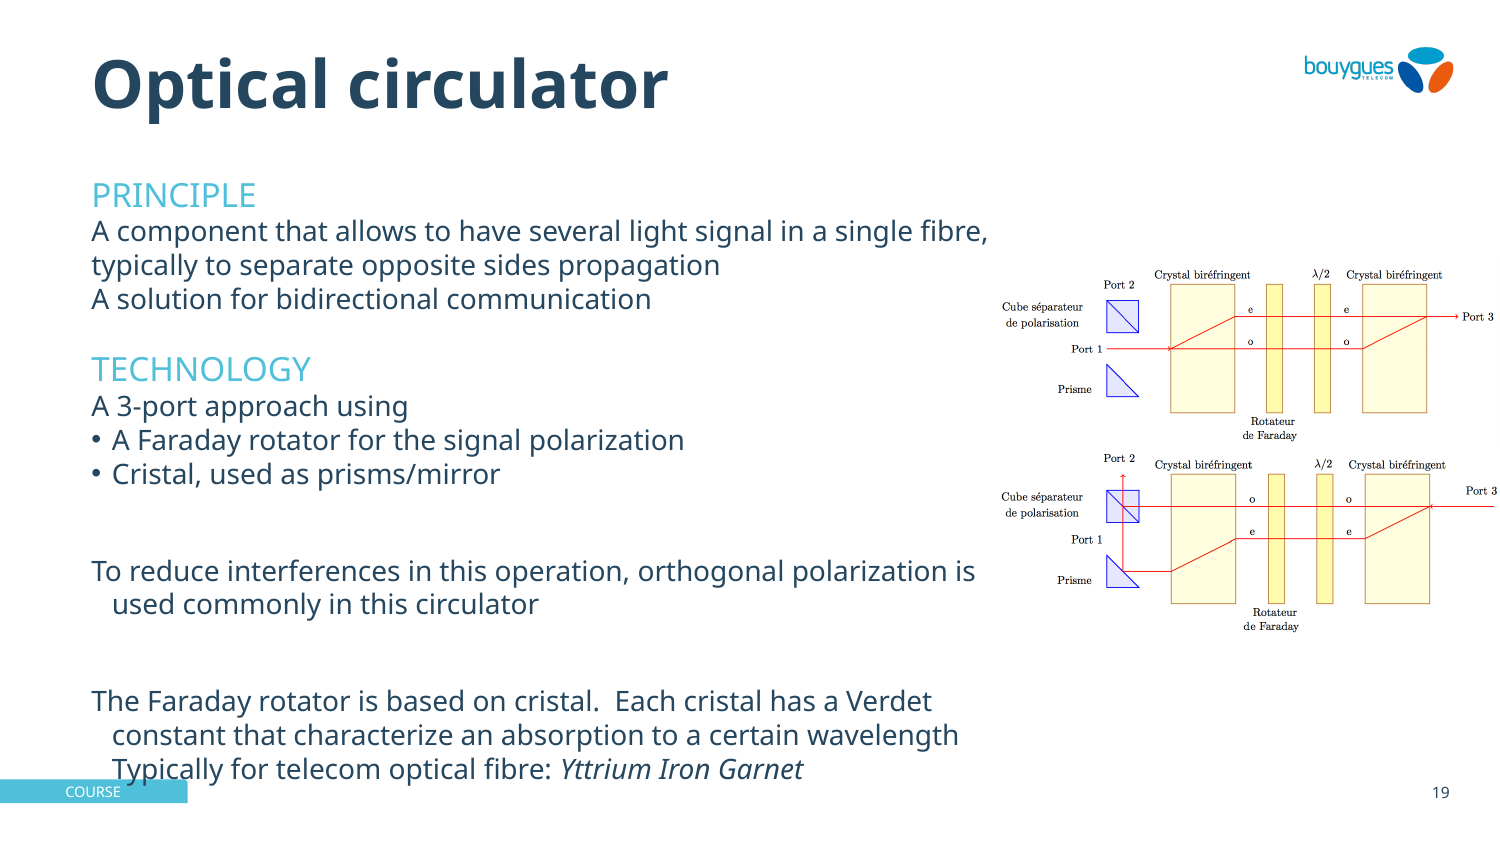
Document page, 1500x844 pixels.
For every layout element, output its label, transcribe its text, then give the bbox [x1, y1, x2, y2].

slide_number 19 [1361, 778, 1450, 808]
list Principle A component that allows to have several light signal in a single fibre, typically to separate opposite sides propagation A solution for bidirectional communication Technology A 3-port approach using A Faraday rotator for the signal polarization Cristal, used as prisms/mirror To reduce interferences in this operation, orthogonal polarization is used commonly in this circulator The Faraday rotator is based on cristal. Each cristal has a Verdet constant that characterize an absorption to a certain wavelength Typically for telecom optical fibre: Yttrium Iron Garnet [91, 173, 1014, 759]
title Optical circulator [91, 55, 1450, 143]
picture [999, 256, 1500, 638]
picture [1269, 29, 1477, 118]
